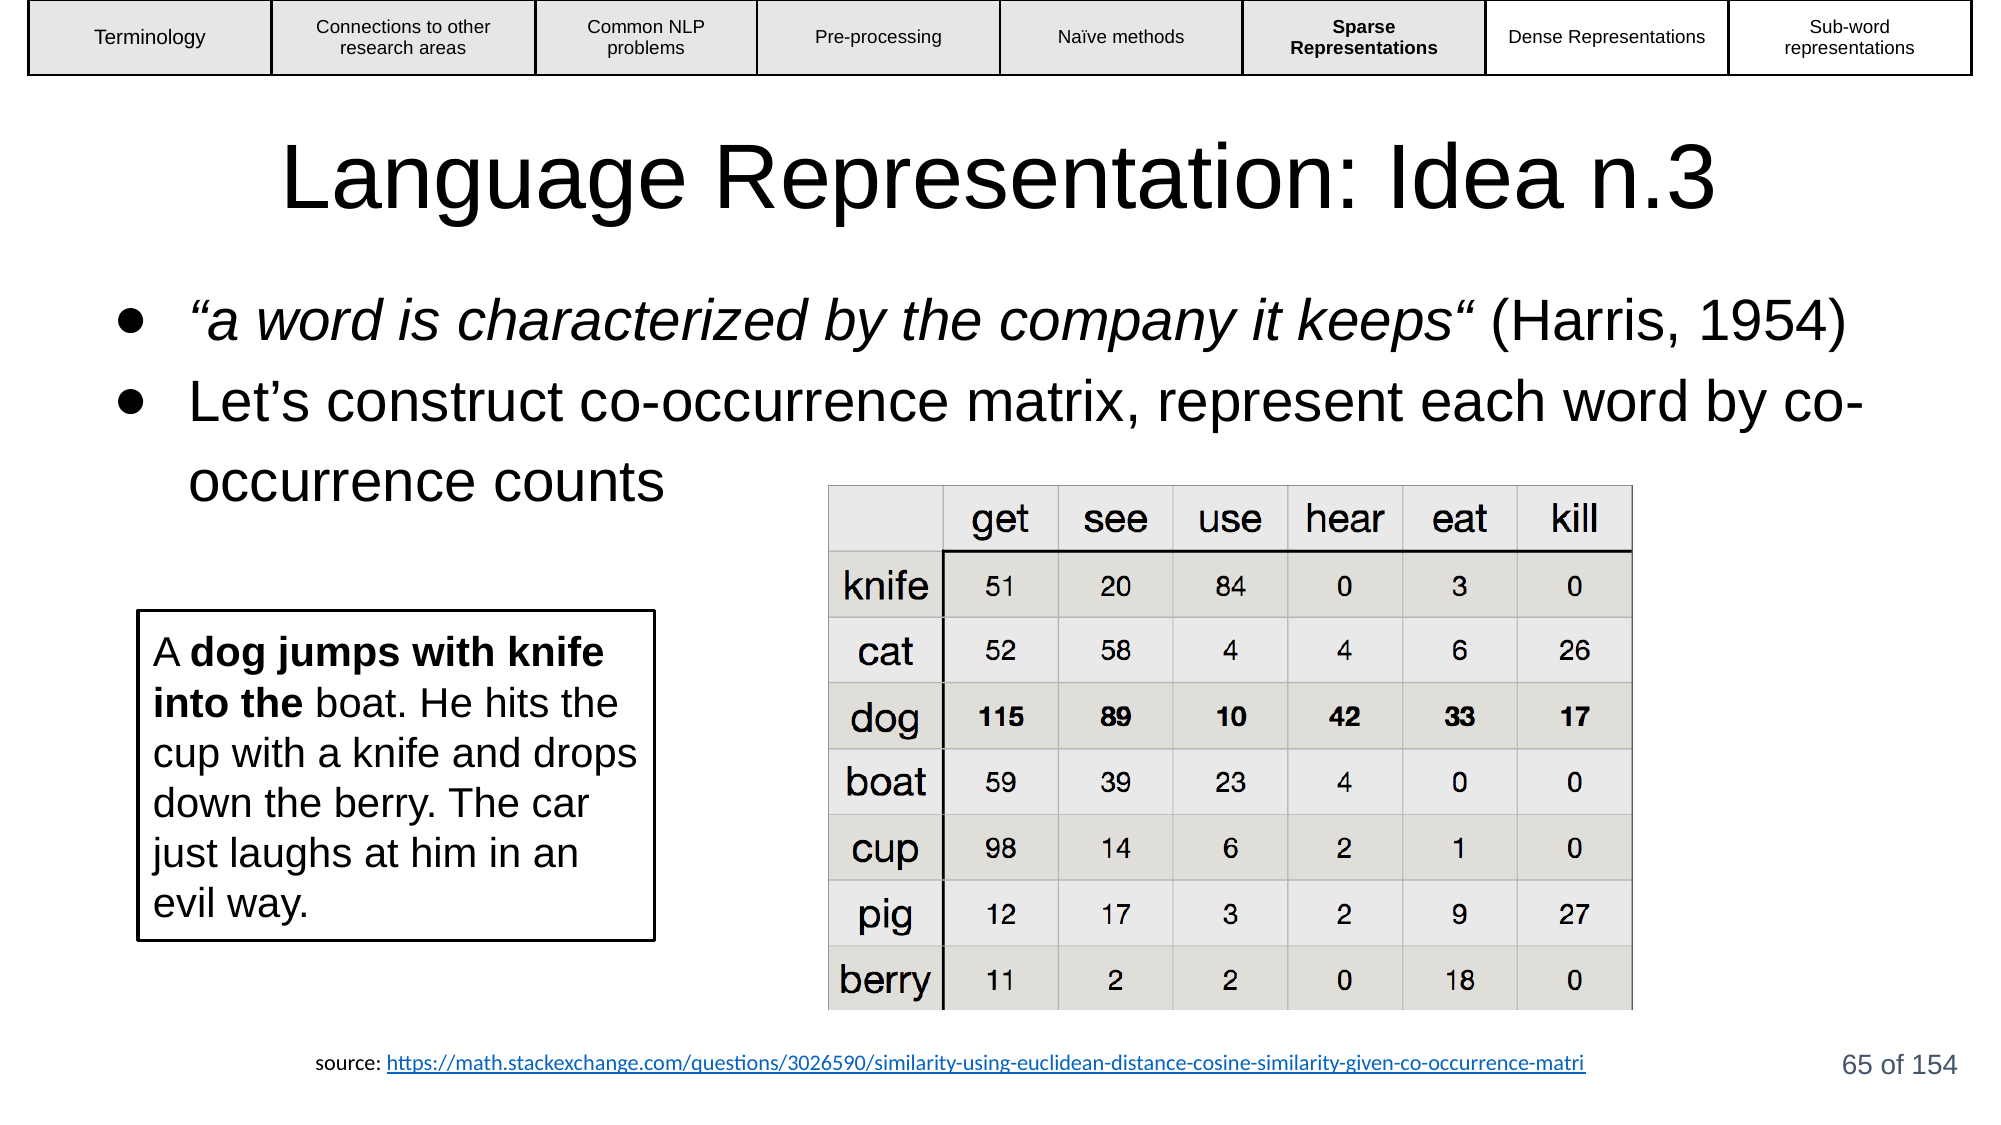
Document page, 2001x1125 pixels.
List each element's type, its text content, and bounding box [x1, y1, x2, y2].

table_header Pre-processing [758, 1, 999, 74]
table_header Terminology [30, 1, 270, 74]
text_box A dog jumps with knife into the boat. He hits the cup with a knife and drops down the berry. The car just laughs at him in an evil way. [138, 610, 655, 941]
table_header Common NLP problems [537, 1, 756, 74]
slide_number ‹#› of 154 [1708, 1019, 1974, 1106]
text_box source: https://math.stackexchange.com/questions/3026590/similarity-using-euclidean-distance-cosine-similarity-given-co-occurrence-matri [295, 1028, 1708, 1098]
title Language Representation: Idea n.3 [68, 97, 1932, 223]
table_header Sub-word representations [1730, 1, 1970, 74]
table_header Connections to other research areas [273, 1, 534, 74]
table_header Naïve methods [1001, 1, 1241, 74]
picture [810, 454, 1646, 1010]
list “a word is characterized by the company it keeps“ (Harris, 1954) Let’s construct co-occurrence matrix, represent each word by co-occurrence counts [68, 252, 1932, 400]
table_header Dense Representations [1487, 1, 1727, 74]
table_header Sparse Representations [1244, 1, 1484, 74]
